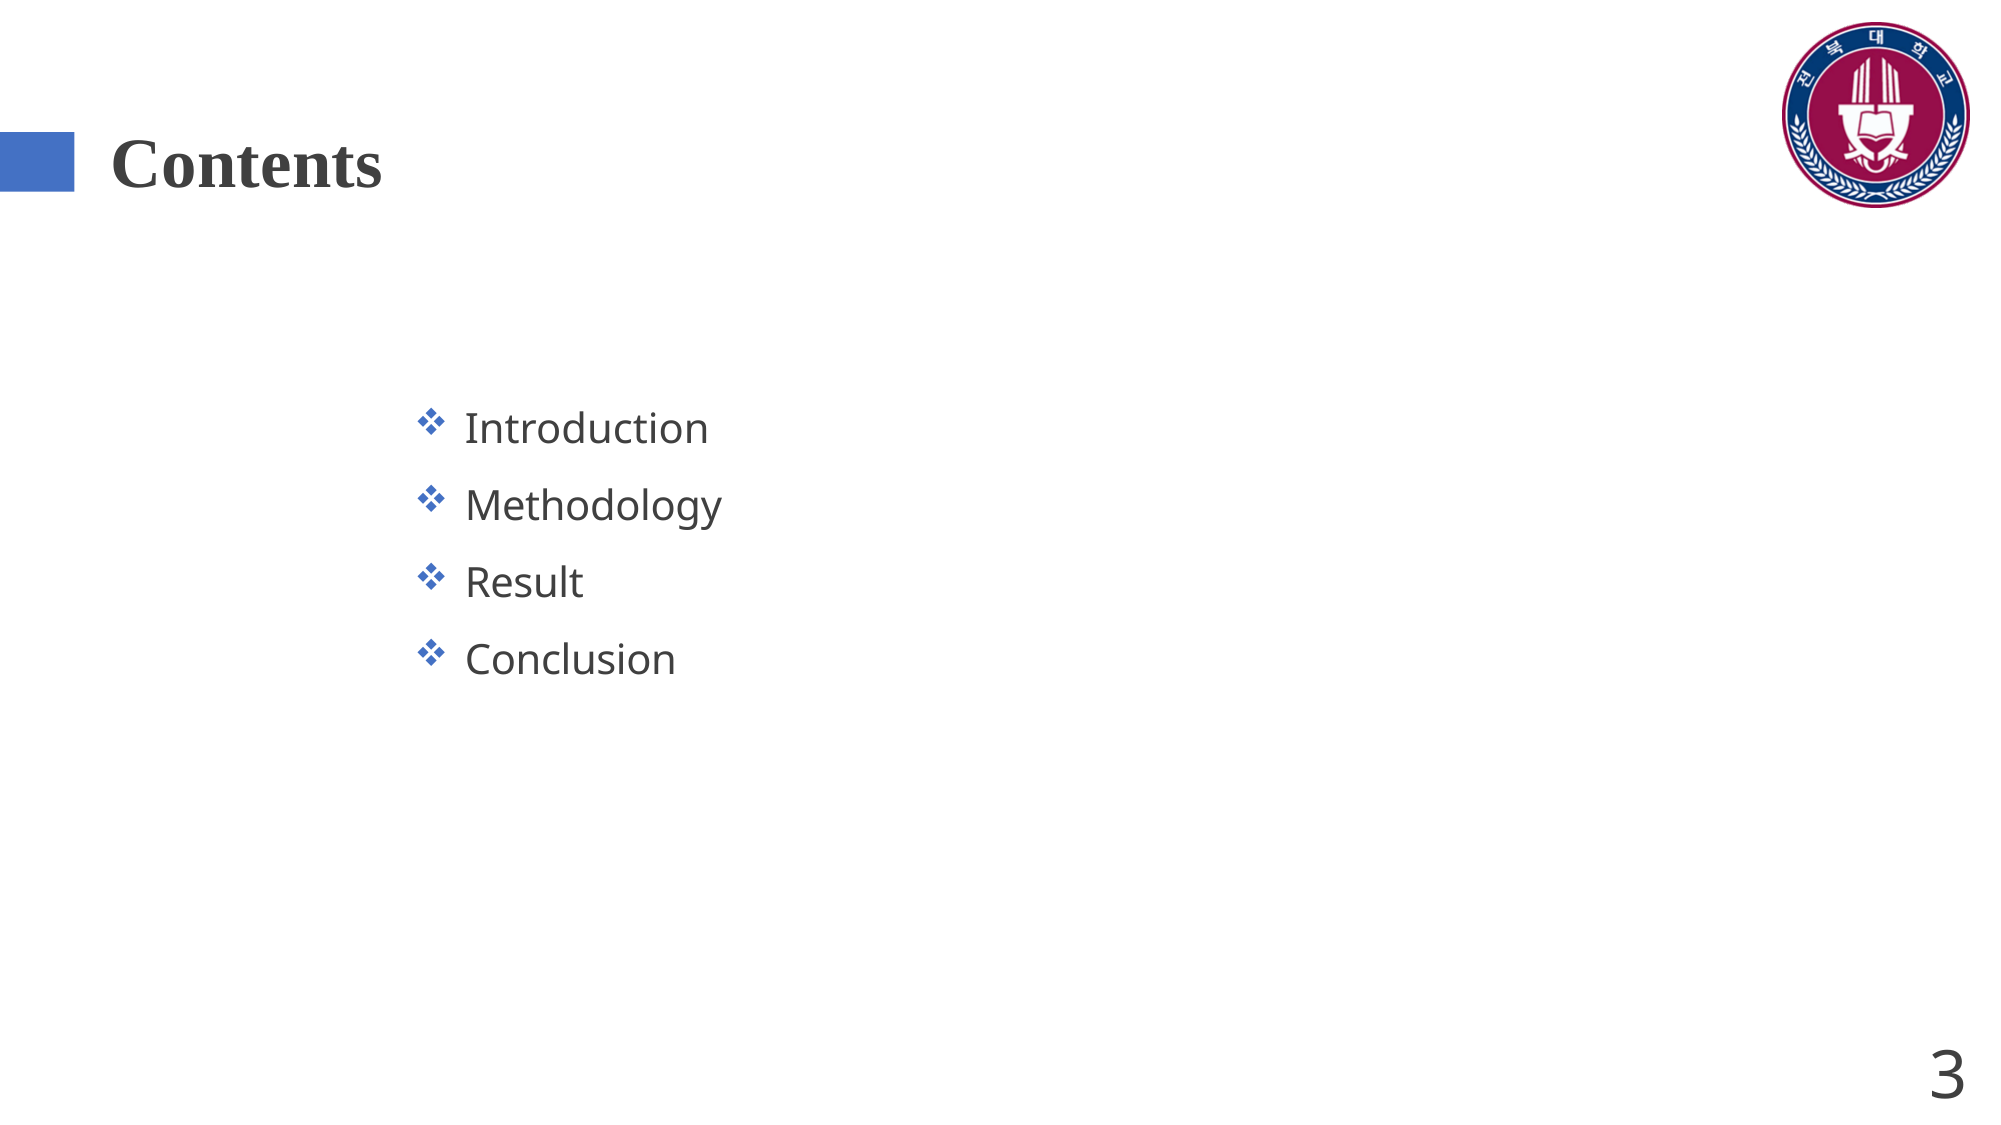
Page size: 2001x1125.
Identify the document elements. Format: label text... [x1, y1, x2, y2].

title Contents [108, 114, 504, 305]
text_box 3 [1923, 1043, 1976, 1123]
picture [1782, 22, 1971, 208]
text_box Introduction Methodology Result Conclusion [412, 374, 1616, 683]
